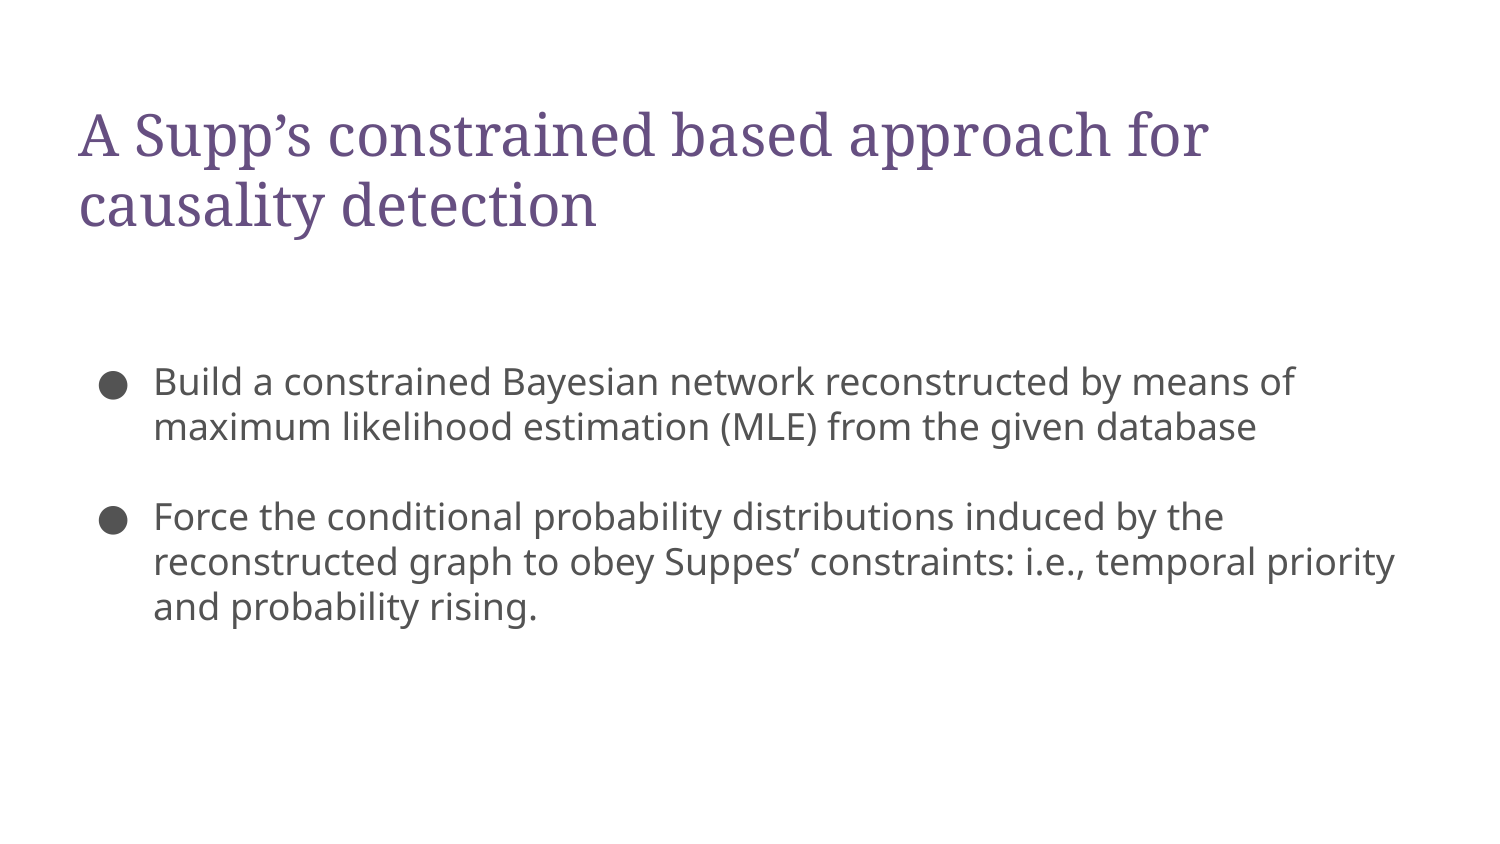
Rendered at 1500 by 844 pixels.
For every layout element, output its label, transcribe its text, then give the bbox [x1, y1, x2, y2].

title A Supp’s constrained based approach for causality detection [63, 82, 1437, 163]
list Build a constrained Bayesian network reconstructed by means of maximum likelihood estimation (MLE) from the given database Force the conditional probability distributions induced by the reconstructed graph to obey Suppes’ constraints: i.e., temporal priority and probability rising. [63, 342, 1437, 587]
